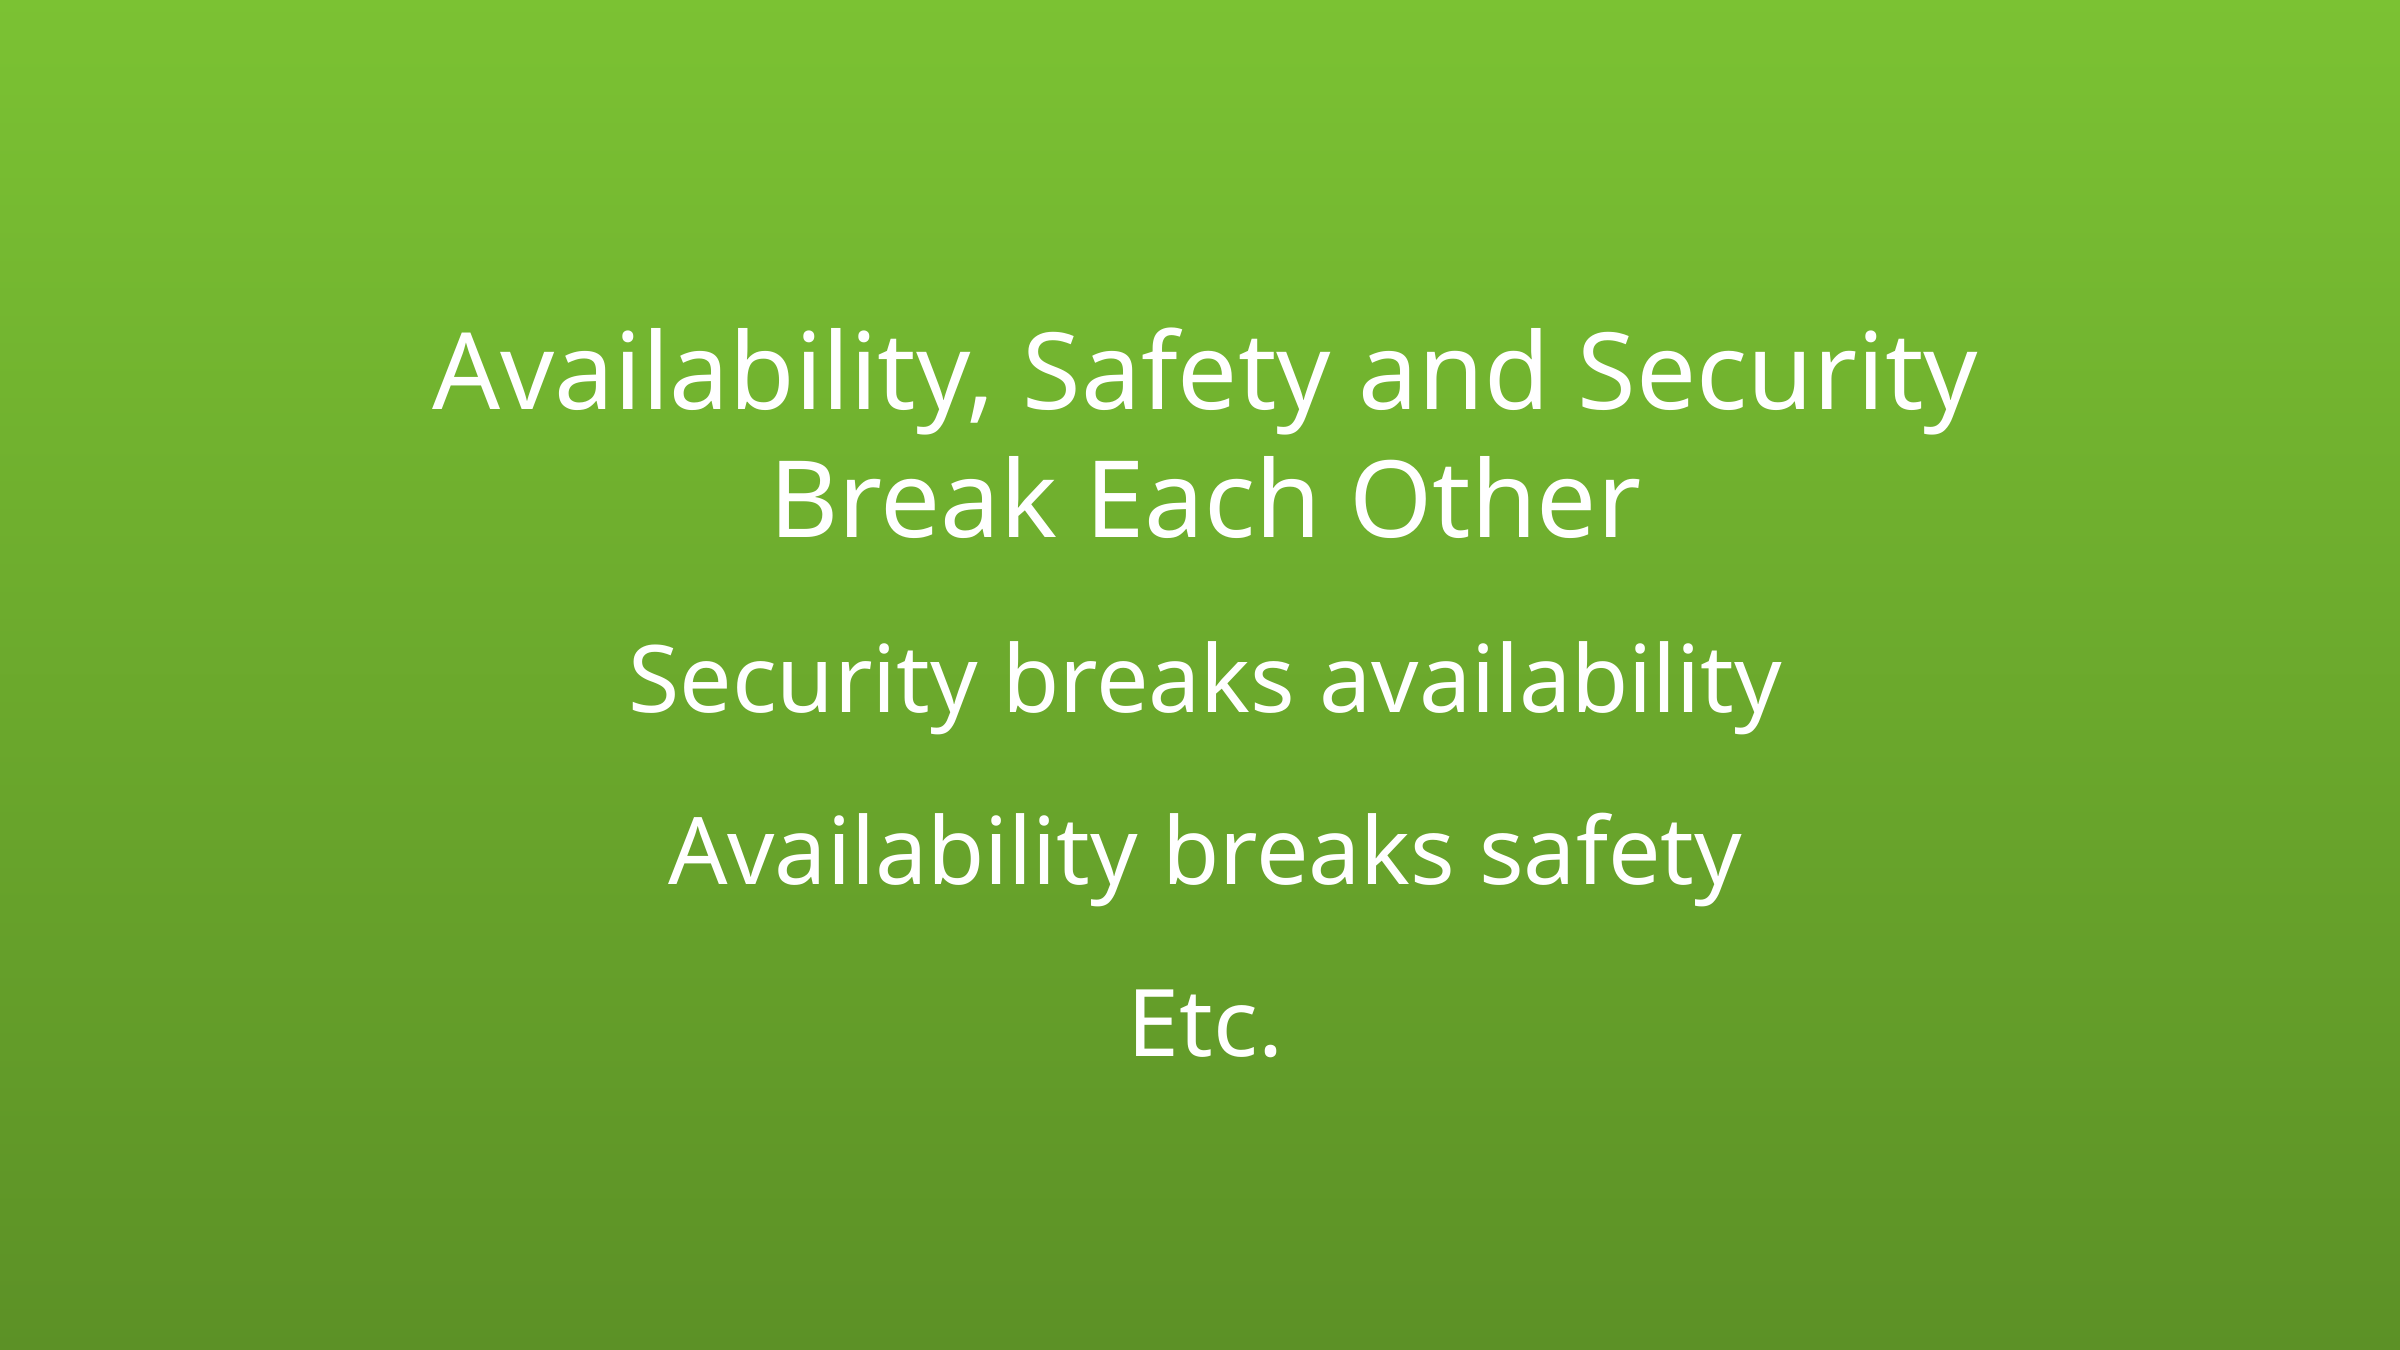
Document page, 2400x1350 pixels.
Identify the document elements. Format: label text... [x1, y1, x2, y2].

text_box Availability, Safety and Security Break Each Other Security breaks availability Availability breaks safety Etc. [360, 295, 2051, 1121]
